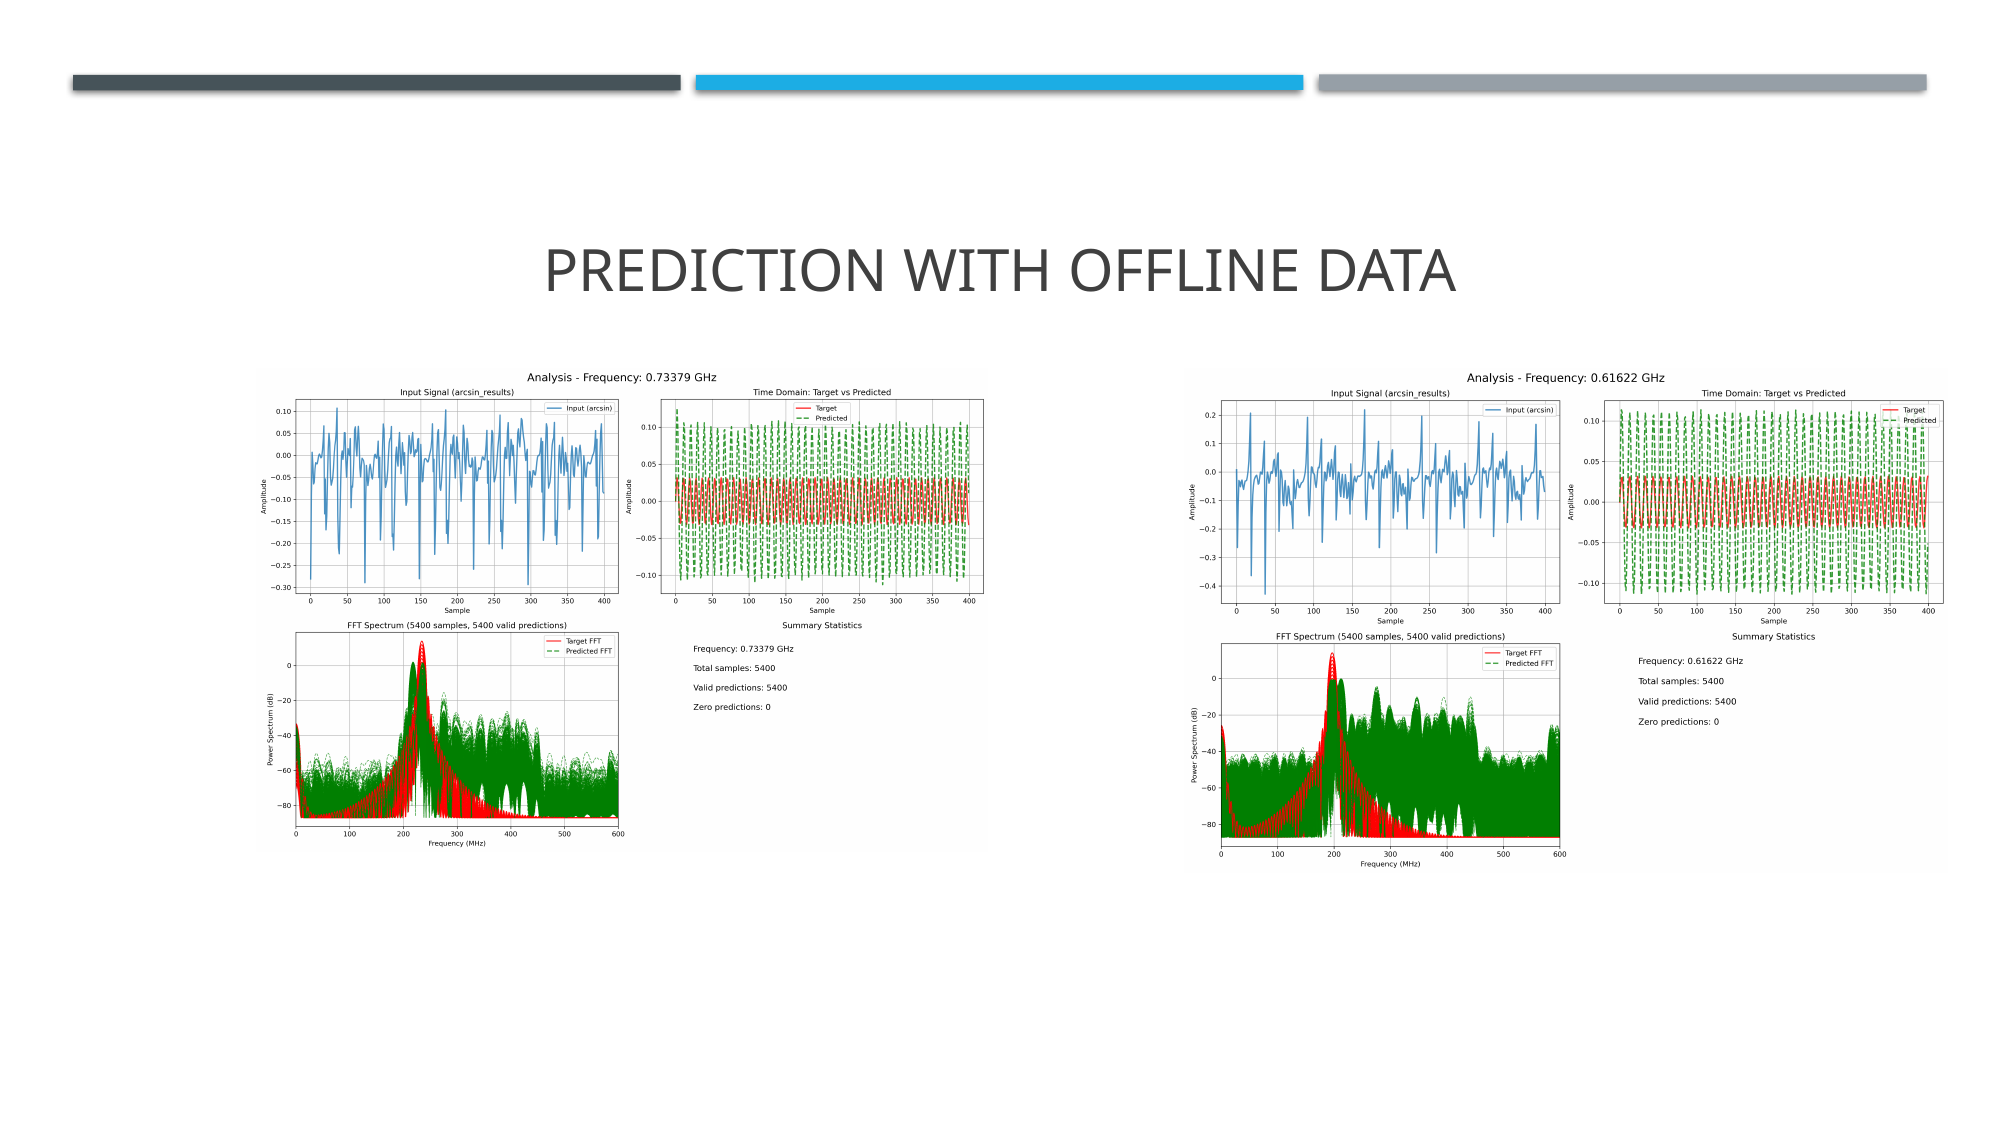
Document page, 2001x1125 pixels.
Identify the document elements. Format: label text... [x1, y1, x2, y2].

picture [1183, 367, 1949, 874]
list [255, 367, 989, 853]
title Prediction with offline data [95, 115, 1905, 311]
